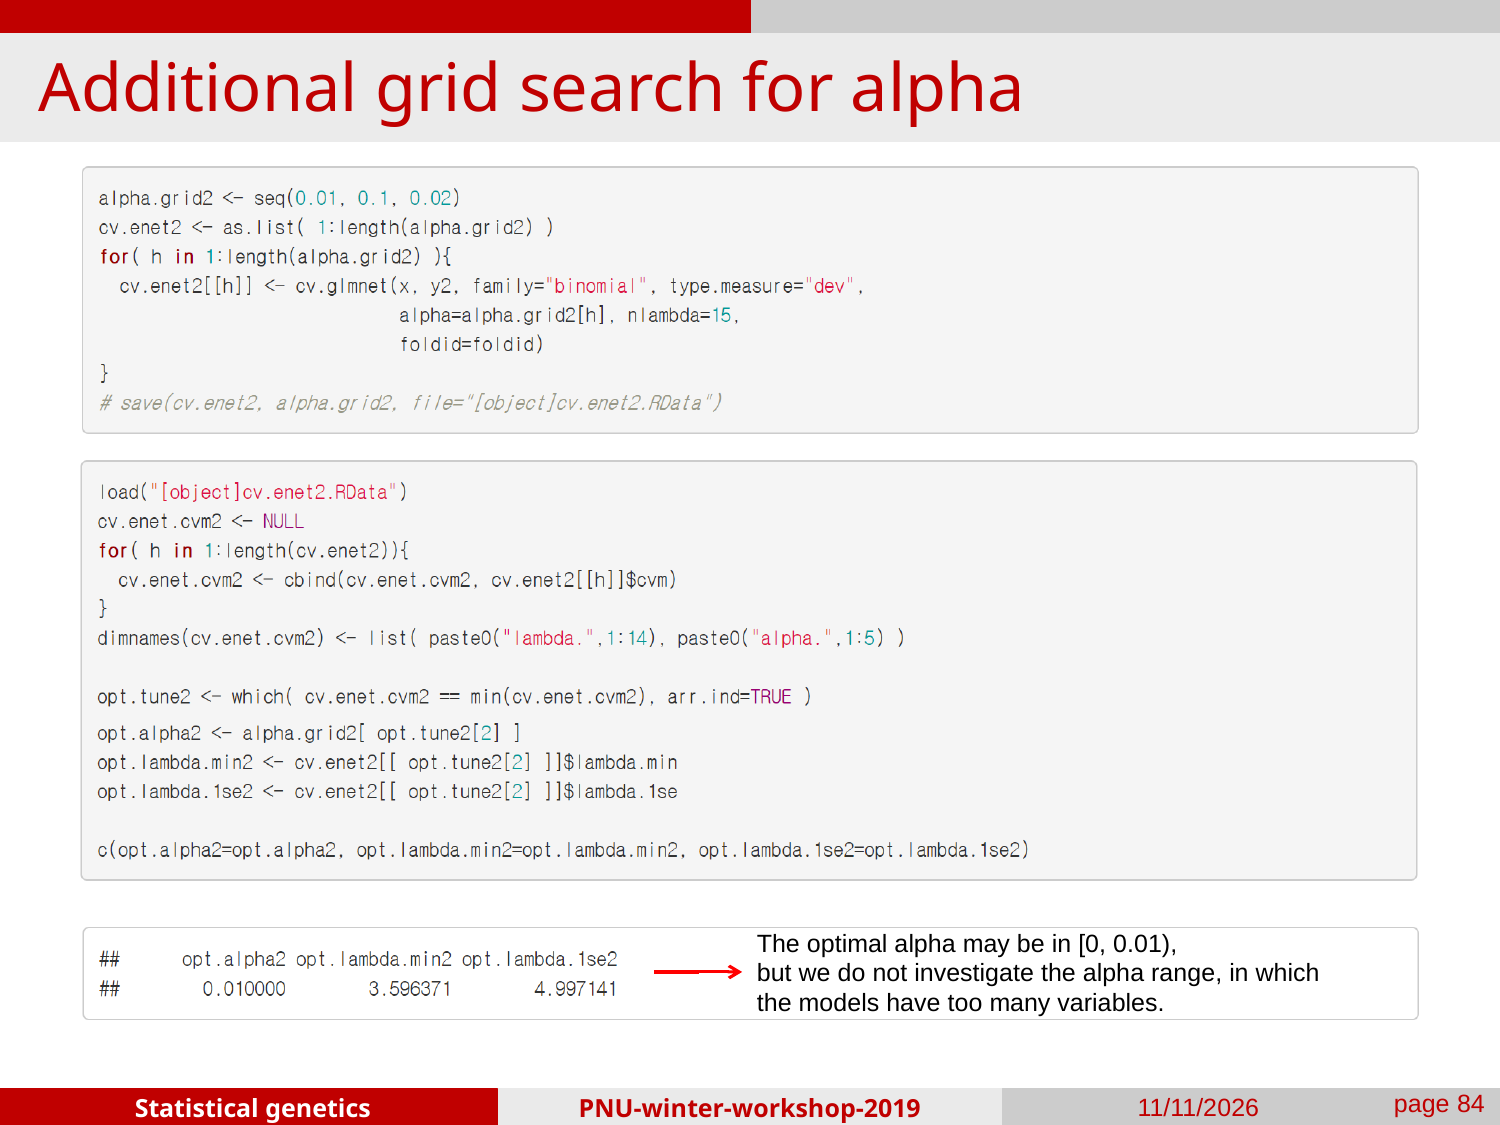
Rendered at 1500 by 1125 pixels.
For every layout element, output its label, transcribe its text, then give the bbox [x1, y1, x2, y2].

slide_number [1004, 1088, 1162, 1125]
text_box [78, 457, 1420, 885]
picture [80, 925, 1420, 1022]
footer PNU-winter-workshop-2019 [496, 1088, 1004, 1125]
text_box The optimal alpha may be in [0, 0.01), but we do not investigate the alpha range, in which the models have too many variables. [742, 919, 1350, 925]
slide_number page 83 [1162, 1088, 1500, 1125]
title Additional grid search for alpha [0, 33, 1500, 138]
picture [80, 163, 1420, 435]
